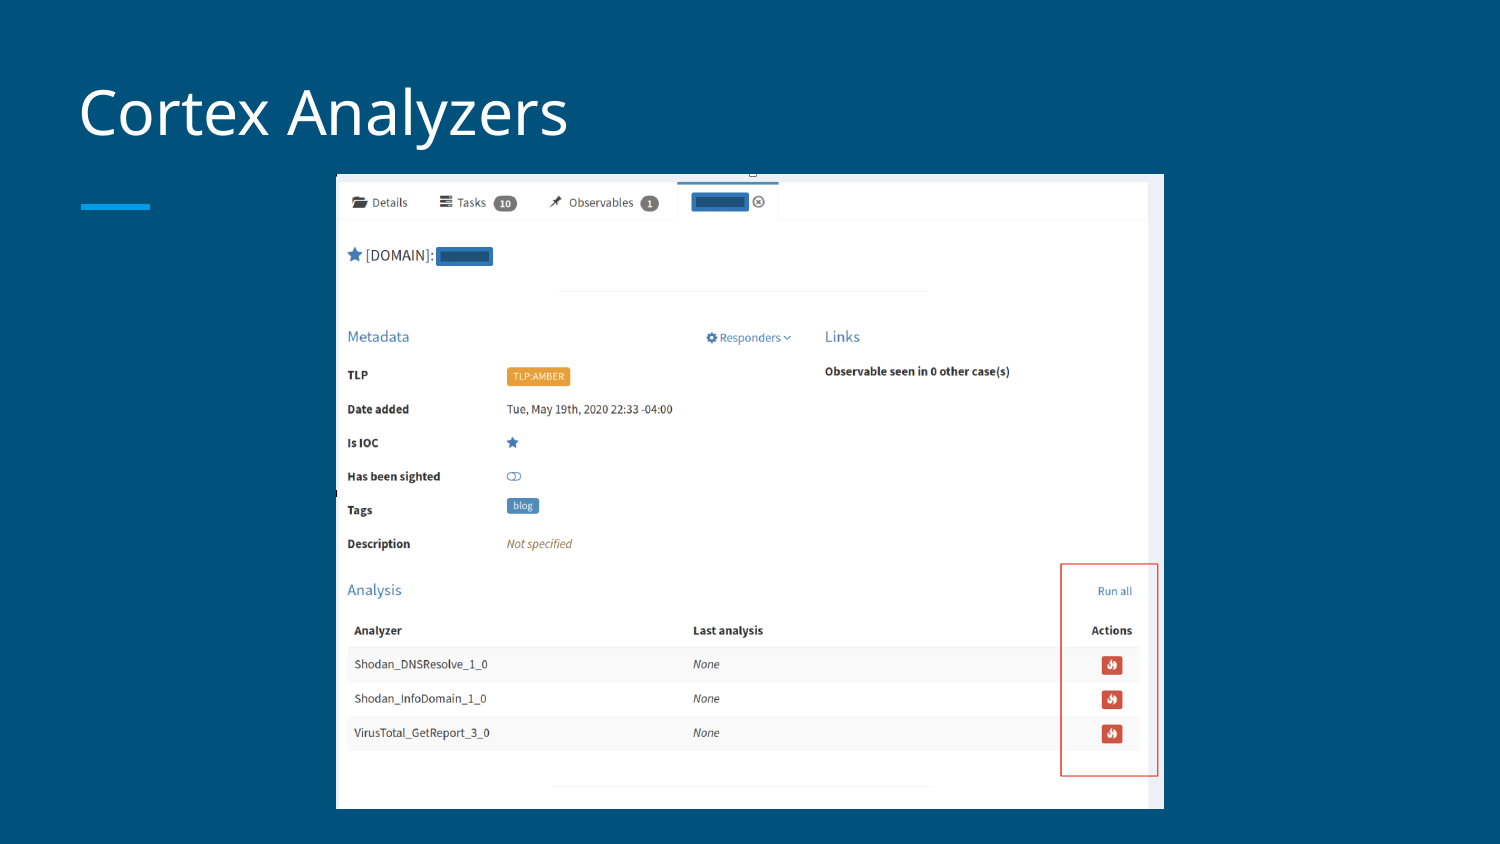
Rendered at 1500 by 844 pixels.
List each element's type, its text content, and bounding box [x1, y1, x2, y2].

picture [337, 175, 1163, 808]
title Cortex Analyzers [63, 49, 1437, 164]
